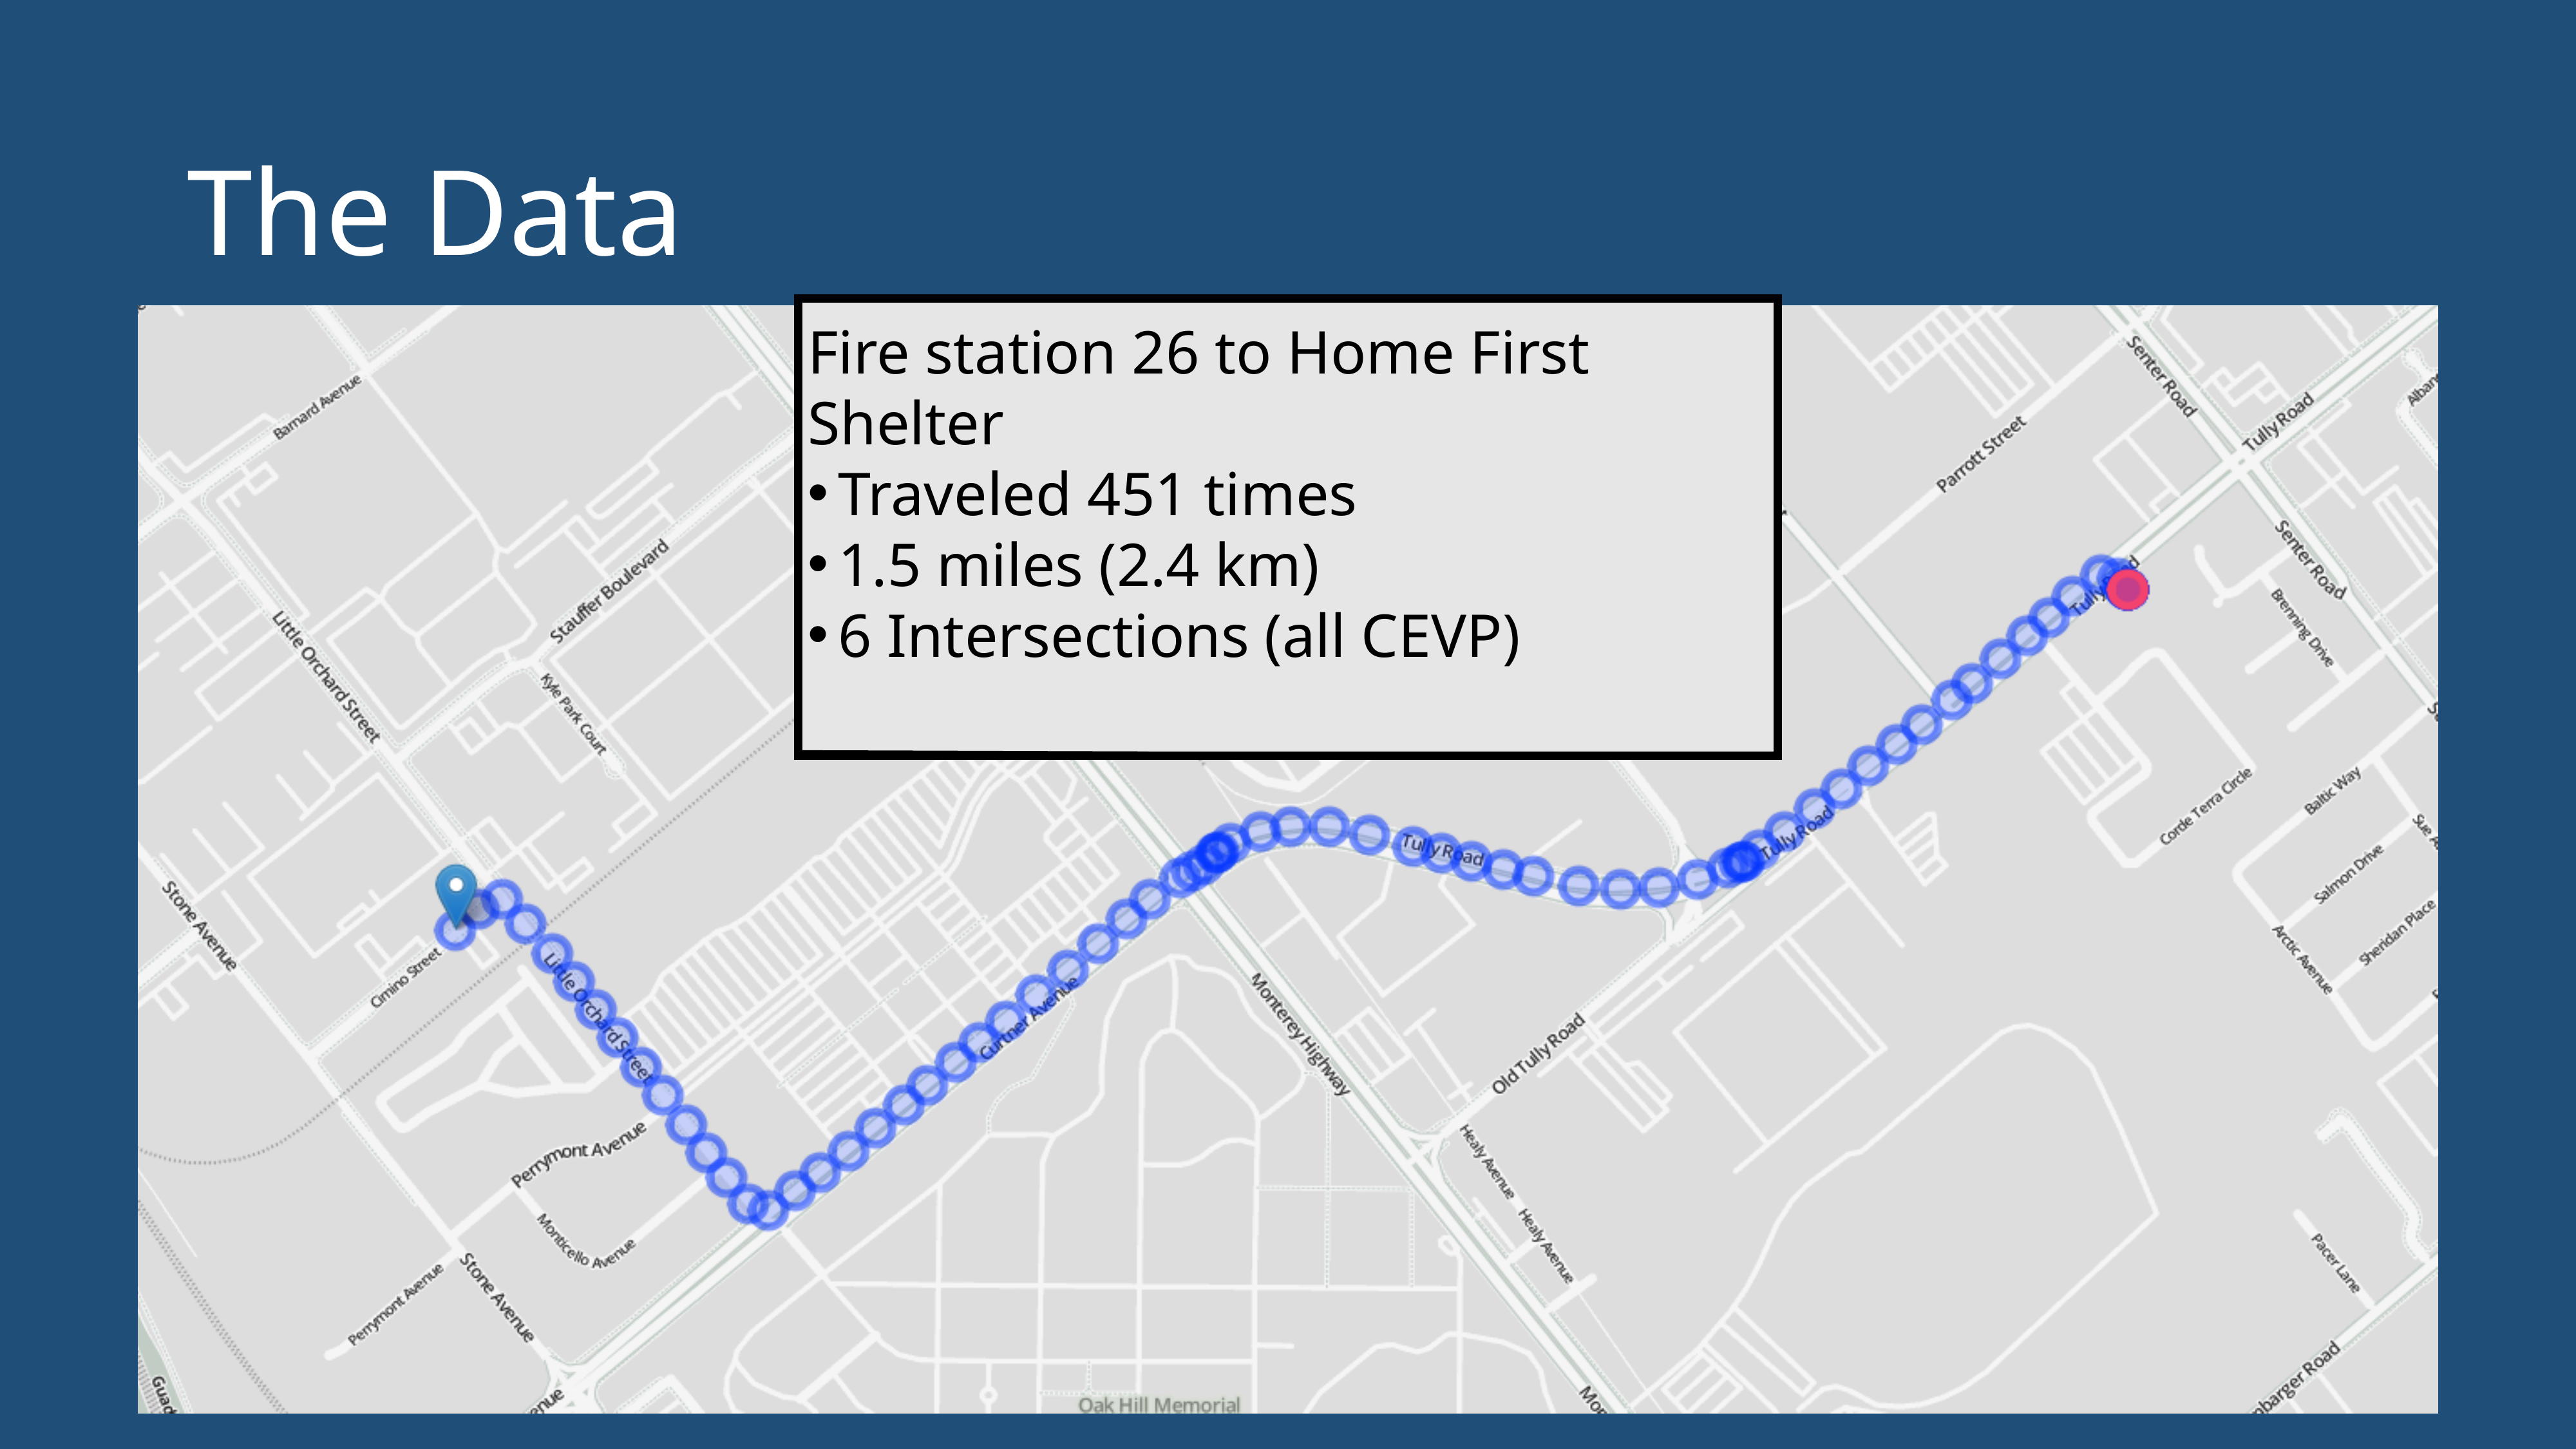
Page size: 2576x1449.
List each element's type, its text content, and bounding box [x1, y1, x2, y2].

text_box Fire station 26 to Home First Shelter Traveled 451 times 1.5 miles (2.4 km) 6 Intersections (all CEVP) [797, 298, 1779, 305]
slide_number 12 [1819, 1414, 2399, 1421]
title The Data [177, 77, 2399, 305]
picture [138, 305, 2438, 1414]
